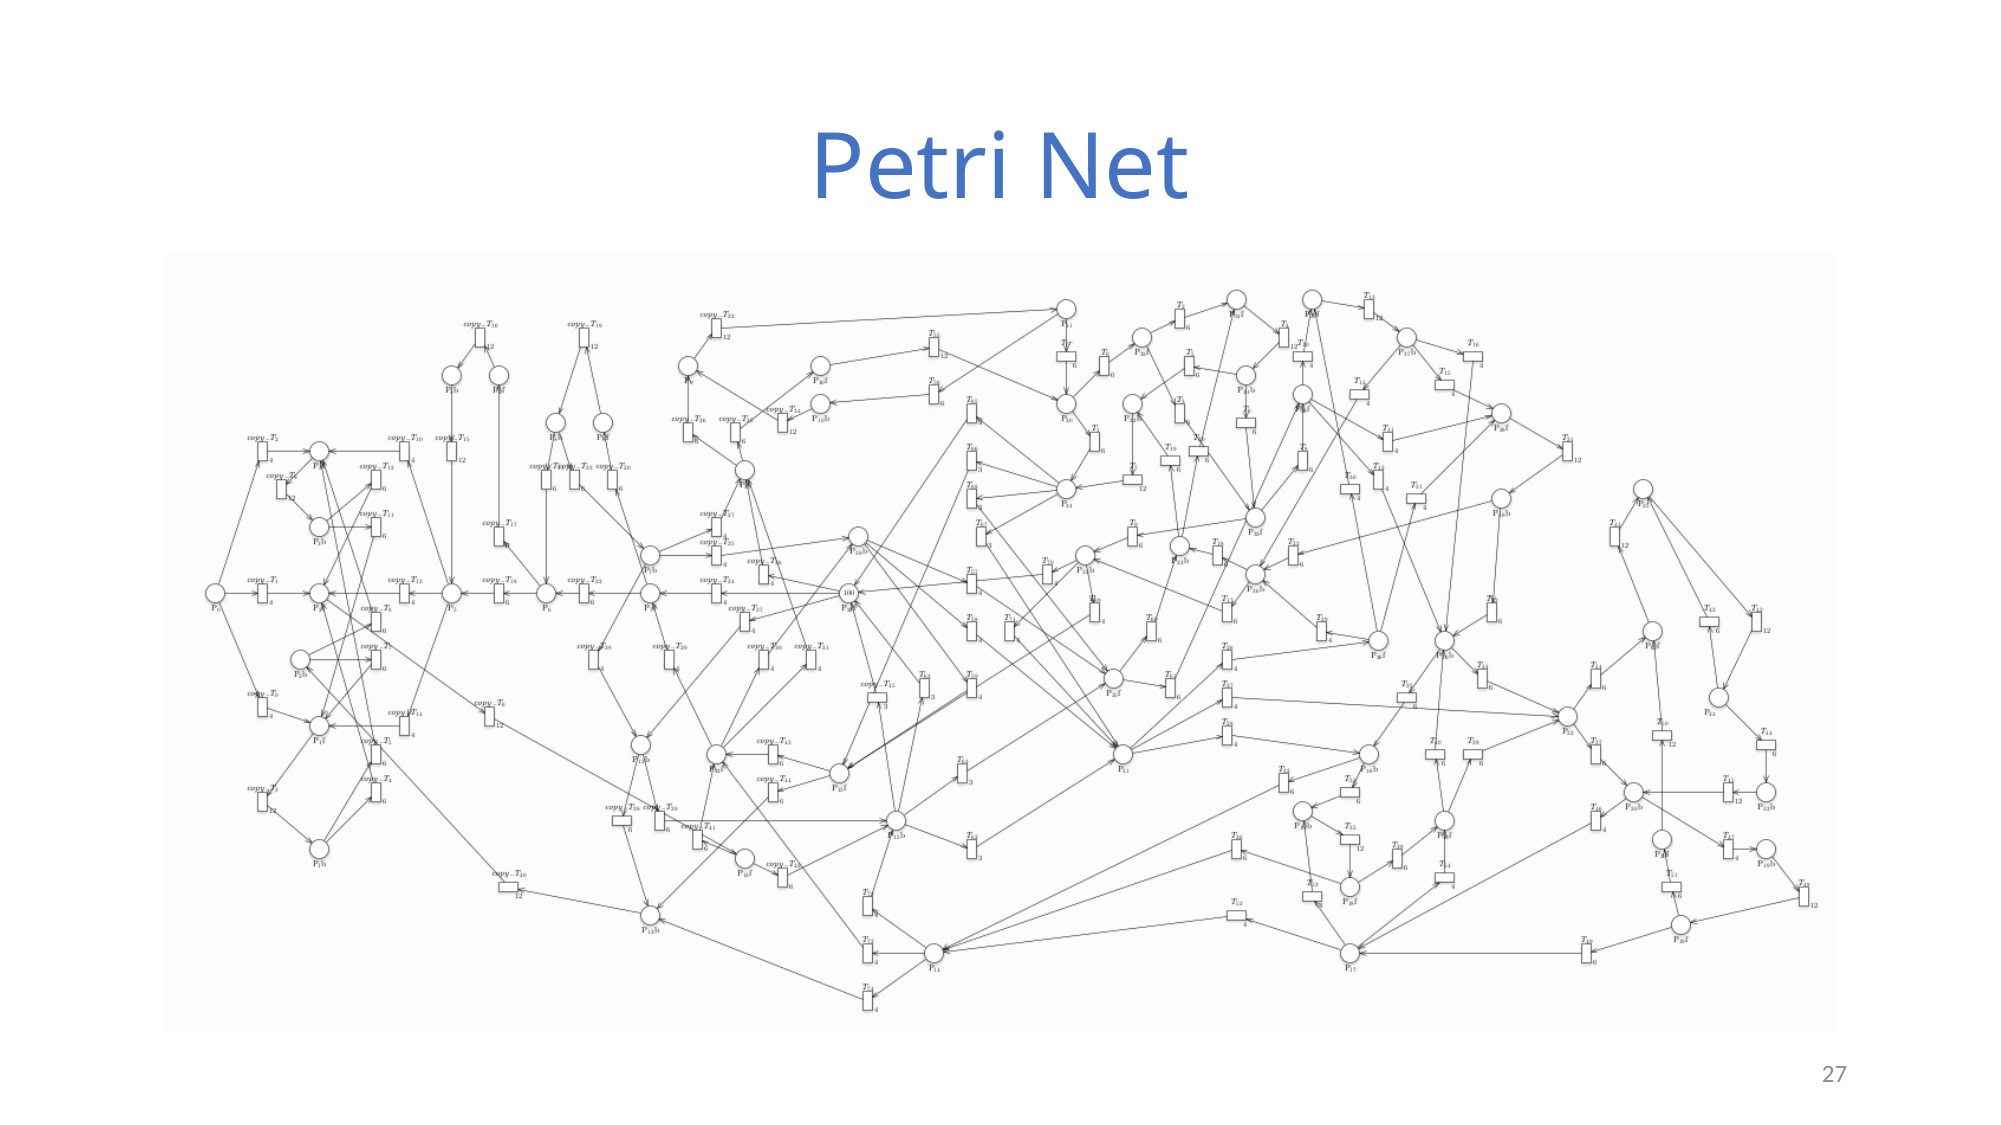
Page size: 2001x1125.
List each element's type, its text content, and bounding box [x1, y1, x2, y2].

slide_number 27 [1412, 1042, 1863, 1103]
picture [163, 253, 1836, 1031]
title Petri Net [137, 59, 1863, 278]
